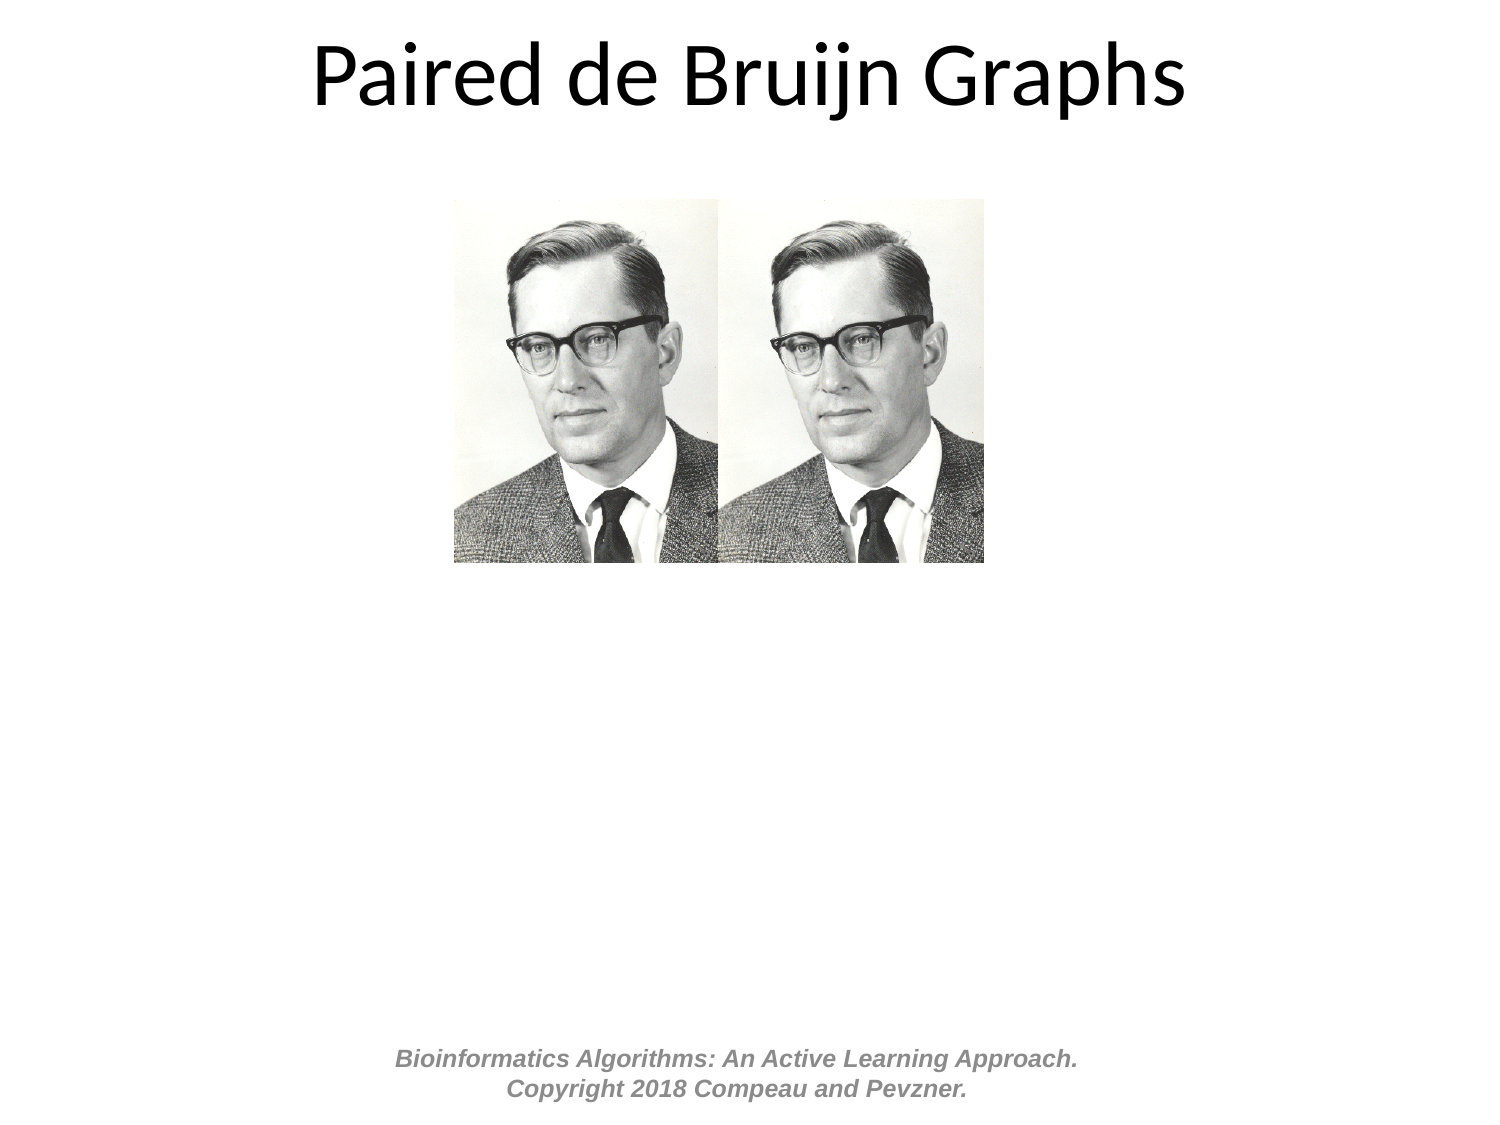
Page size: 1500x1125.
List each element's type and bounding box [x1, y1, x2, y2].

picture [453, 199, 984, 563]
footer [324, 1042, 1150, 1103]
title [75, 0, 1425, 163]
